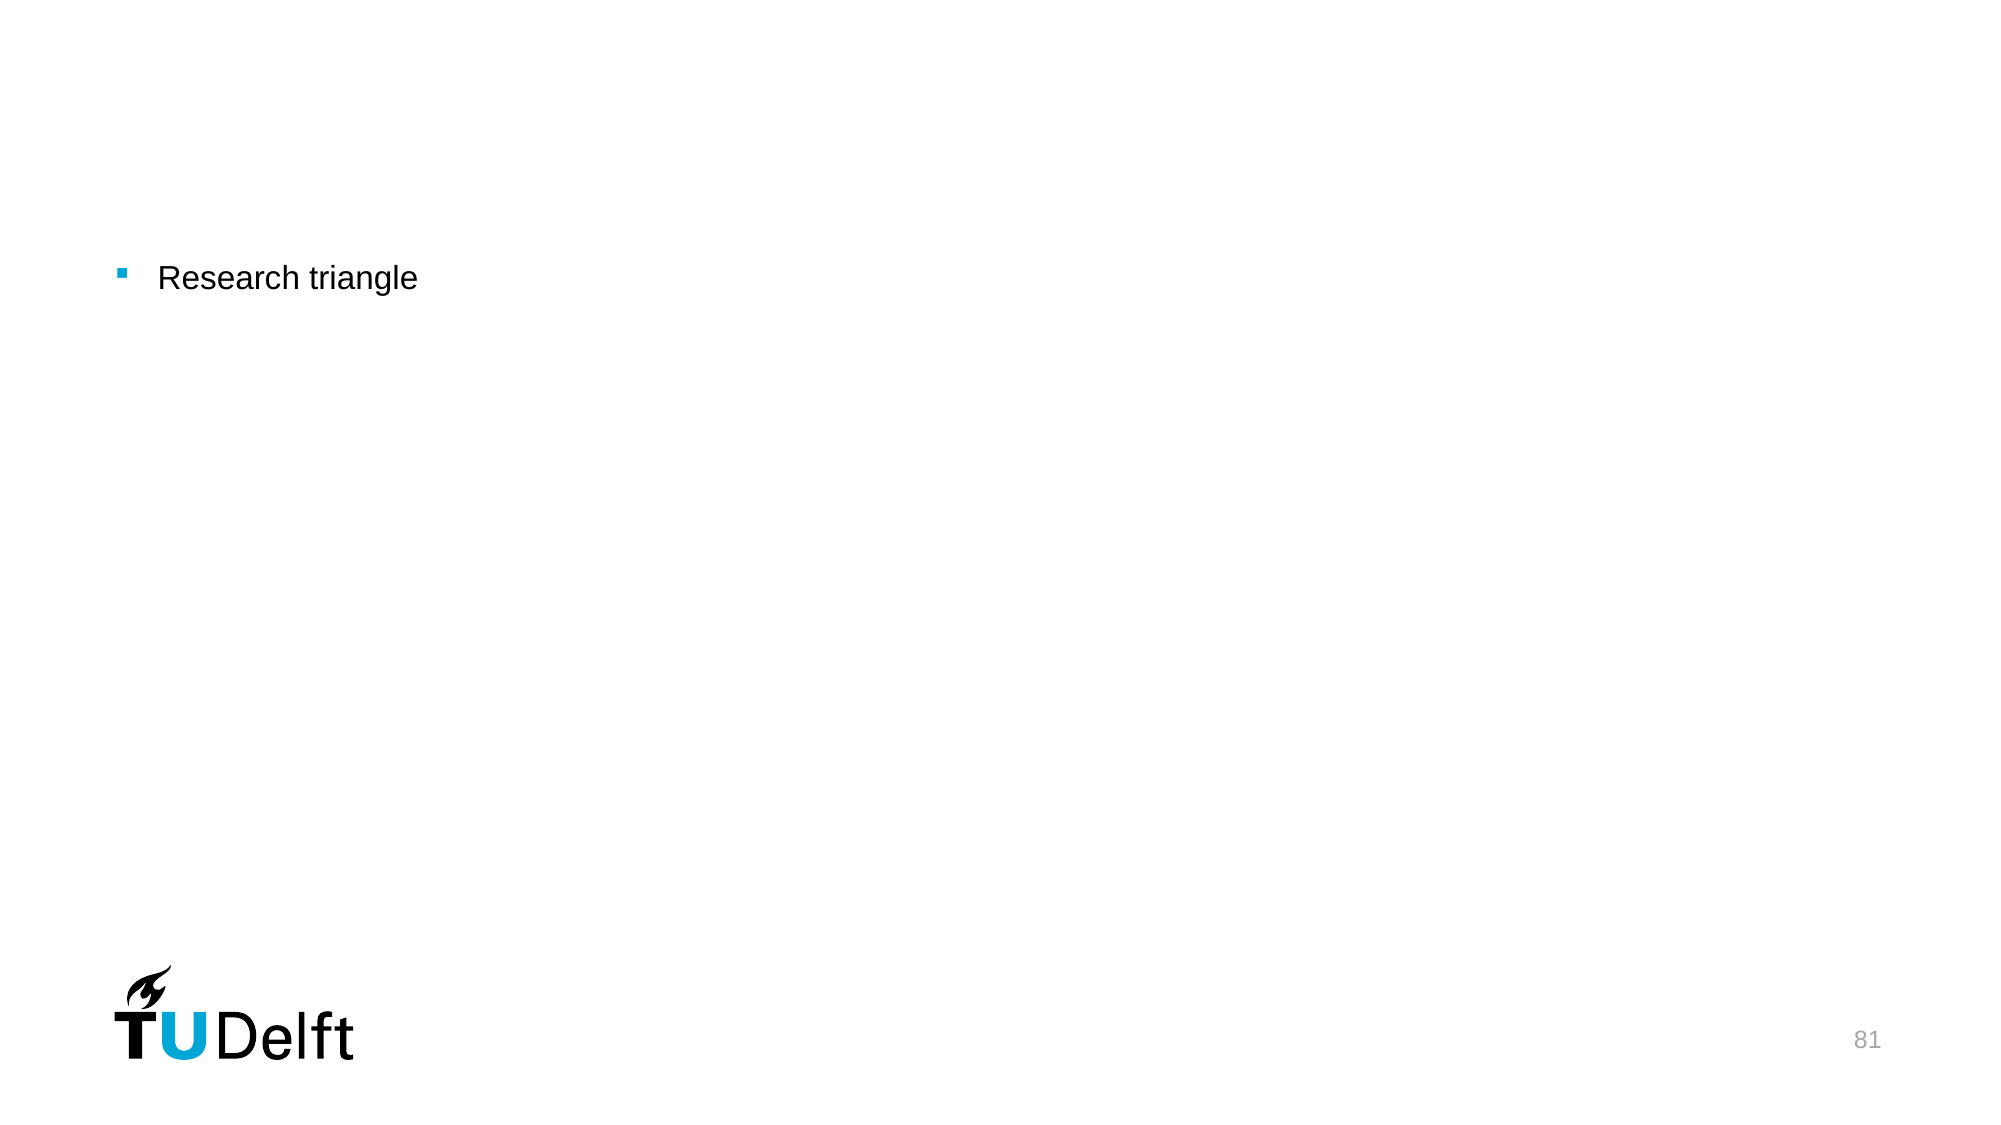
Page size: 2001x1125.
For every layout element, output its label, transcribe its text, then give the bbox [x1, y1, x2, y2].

slide_number 81 [1810, 1008, 1882, 1069]
list Research triangle [114, 261, 1882, 976]
